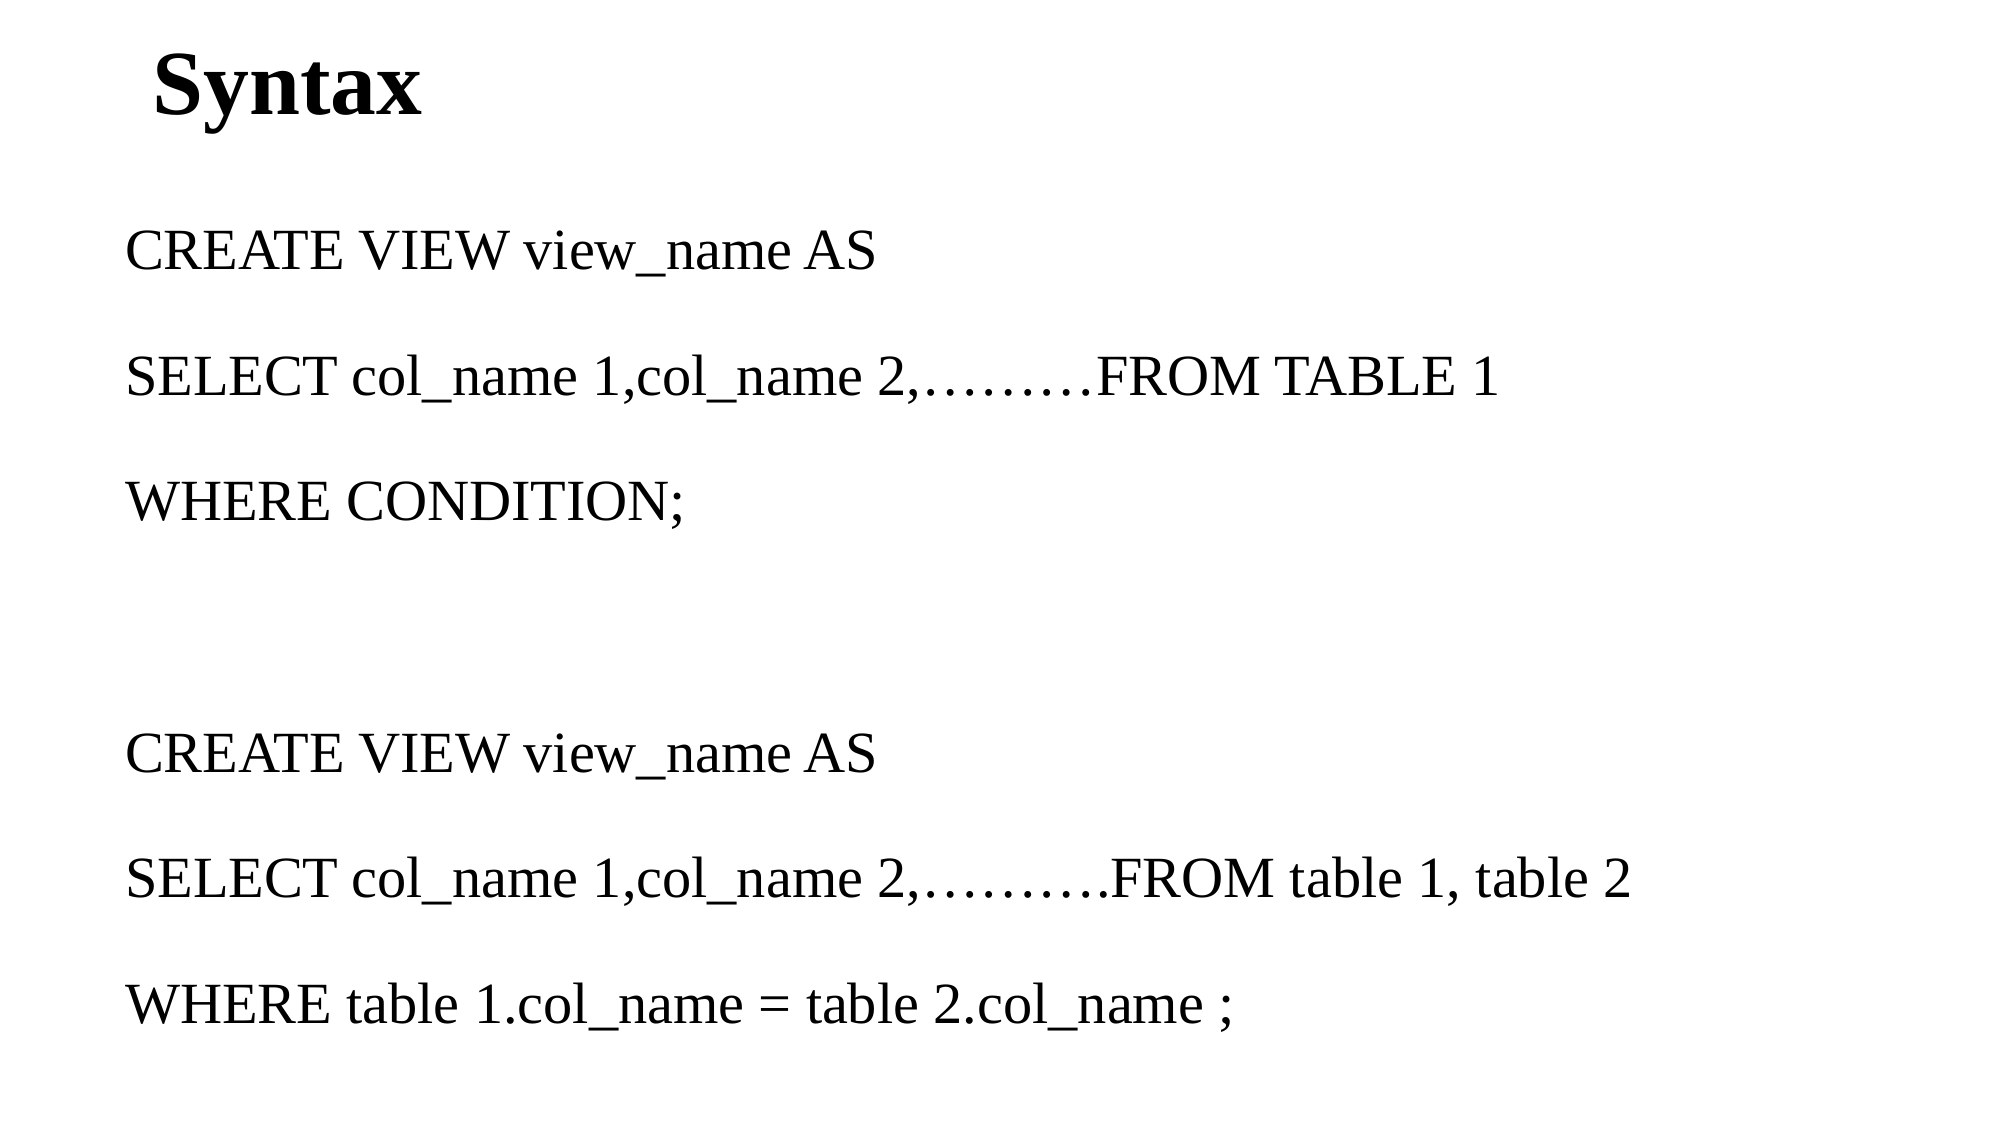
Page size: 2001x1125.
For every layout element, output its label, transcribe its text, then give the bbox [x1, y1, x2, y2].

title Syntax [137, 0, 1863, 169]
list CREATE VIEW view_name AS SELECT col_name 1,col_name 2,………FROM TABLE 1 WHERE CONDITION; CREATE VIEW view_name AS SELECT col_name 1,col_name 2,……….FROM table 1, table 2 WHERE table 1.col_name = table 2.col_name ; [110, 169, 1863, 1092]
